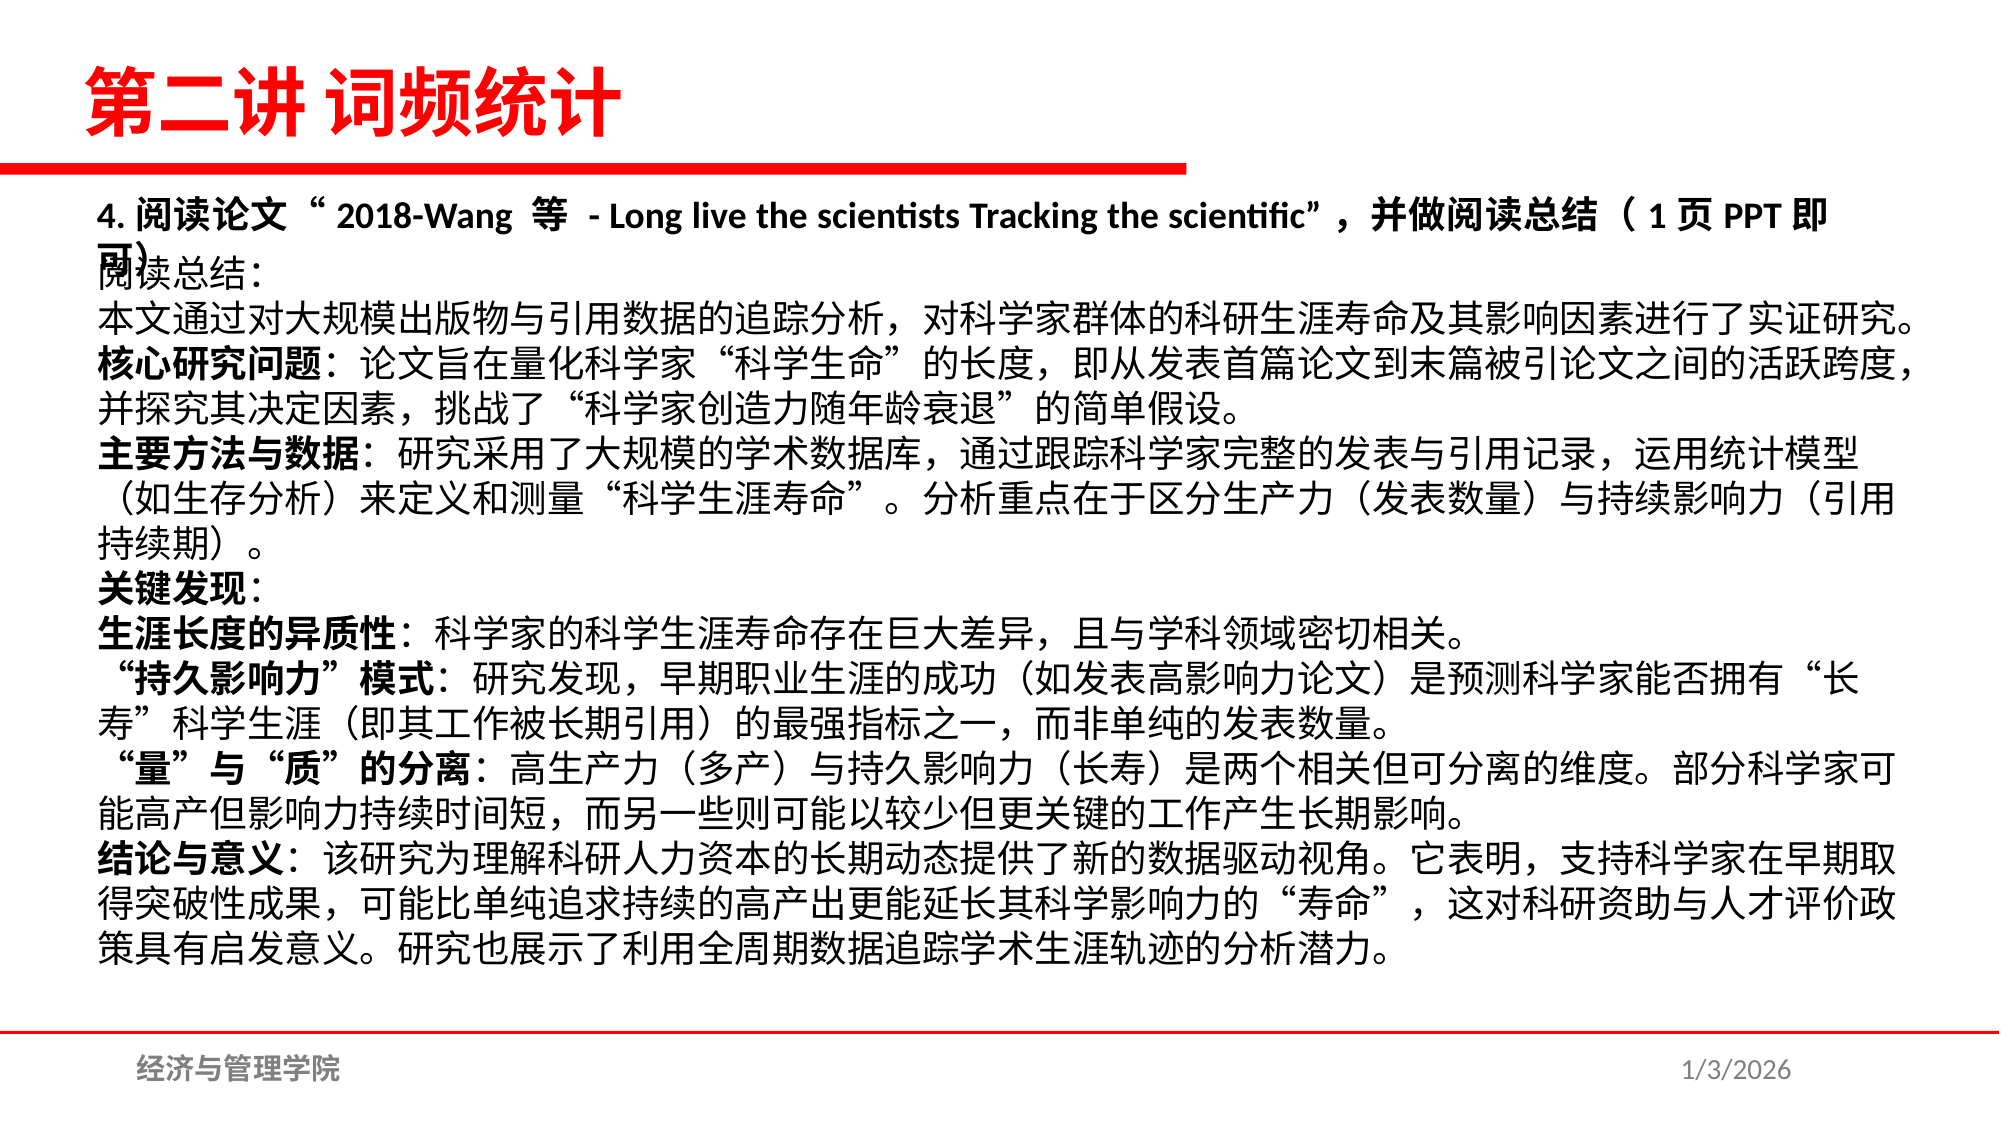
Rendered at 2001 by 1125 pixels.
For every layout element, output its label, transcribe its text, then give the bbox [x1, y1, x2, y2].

text_box 阅读总结： 本文通过对大规模出版物与引用数据的追踪分析，对科学家群体的科研生涯寿命及其影响因素进行了实证研究。 核心研究问题：论文旨在量化科学家“科学生命”的长度，即从发表首篇论文到末篇被引论文之间的活跃跨度，并探究其决定因素，挑战了“科学家创造力随年龄衰退”的简单假设。 主要方法与数据：研究采用了大规模的学术数据库，通过跟踪科学家完整的发表与引用记录，运用统计模型（如生存分析）来定义和测量“科学生涯寿命”。分析重点在于区分生产力（发表数量）与持续影响力（引用持续期）。 关键发现： 生涯长度的异质性：科学家的科学生涯寿命存在巨大差异，且与学科领域密切相关。 “持久影响力”模式：研究发现，早期职业生涯的成功（如发表高影响力论文）是预测科学家能否拥有“长寿”科学生涯（即其工作被长期引用）的最强指标之一，而非单纯的发表数量。 “量”与“质”的分离：高生产力（多产）与持久影响力（长寿）是两个相关但可分离的维度。部分科学家可能高产但影响力持续时间短，而另一些则可能以较少但更关键的工作产生长期影响。 结论与意义：该研究为理解科研人力资本的长期动态提供了新的数据驱动视角。它表明，支持科学家在早期取得突破性成果，可能比单纯追求持续的高产出更能延长其科学影响力的“寿命”，这对科研资助与人才评价政策具有启发意义。研究也展示了利用全周期数据追踪学术生涯轨迹的分析潜力。 [82, 242, 1919, 978]
text_box 第二讲 词频统计 [82, 43, 794, 154]
text_box 4.阅读论文“2018-Wang 等 - Long live the scientists Tracking the scientific”，并做阅读总结（1页PPT即可） [82, 183, 1844, 242]
